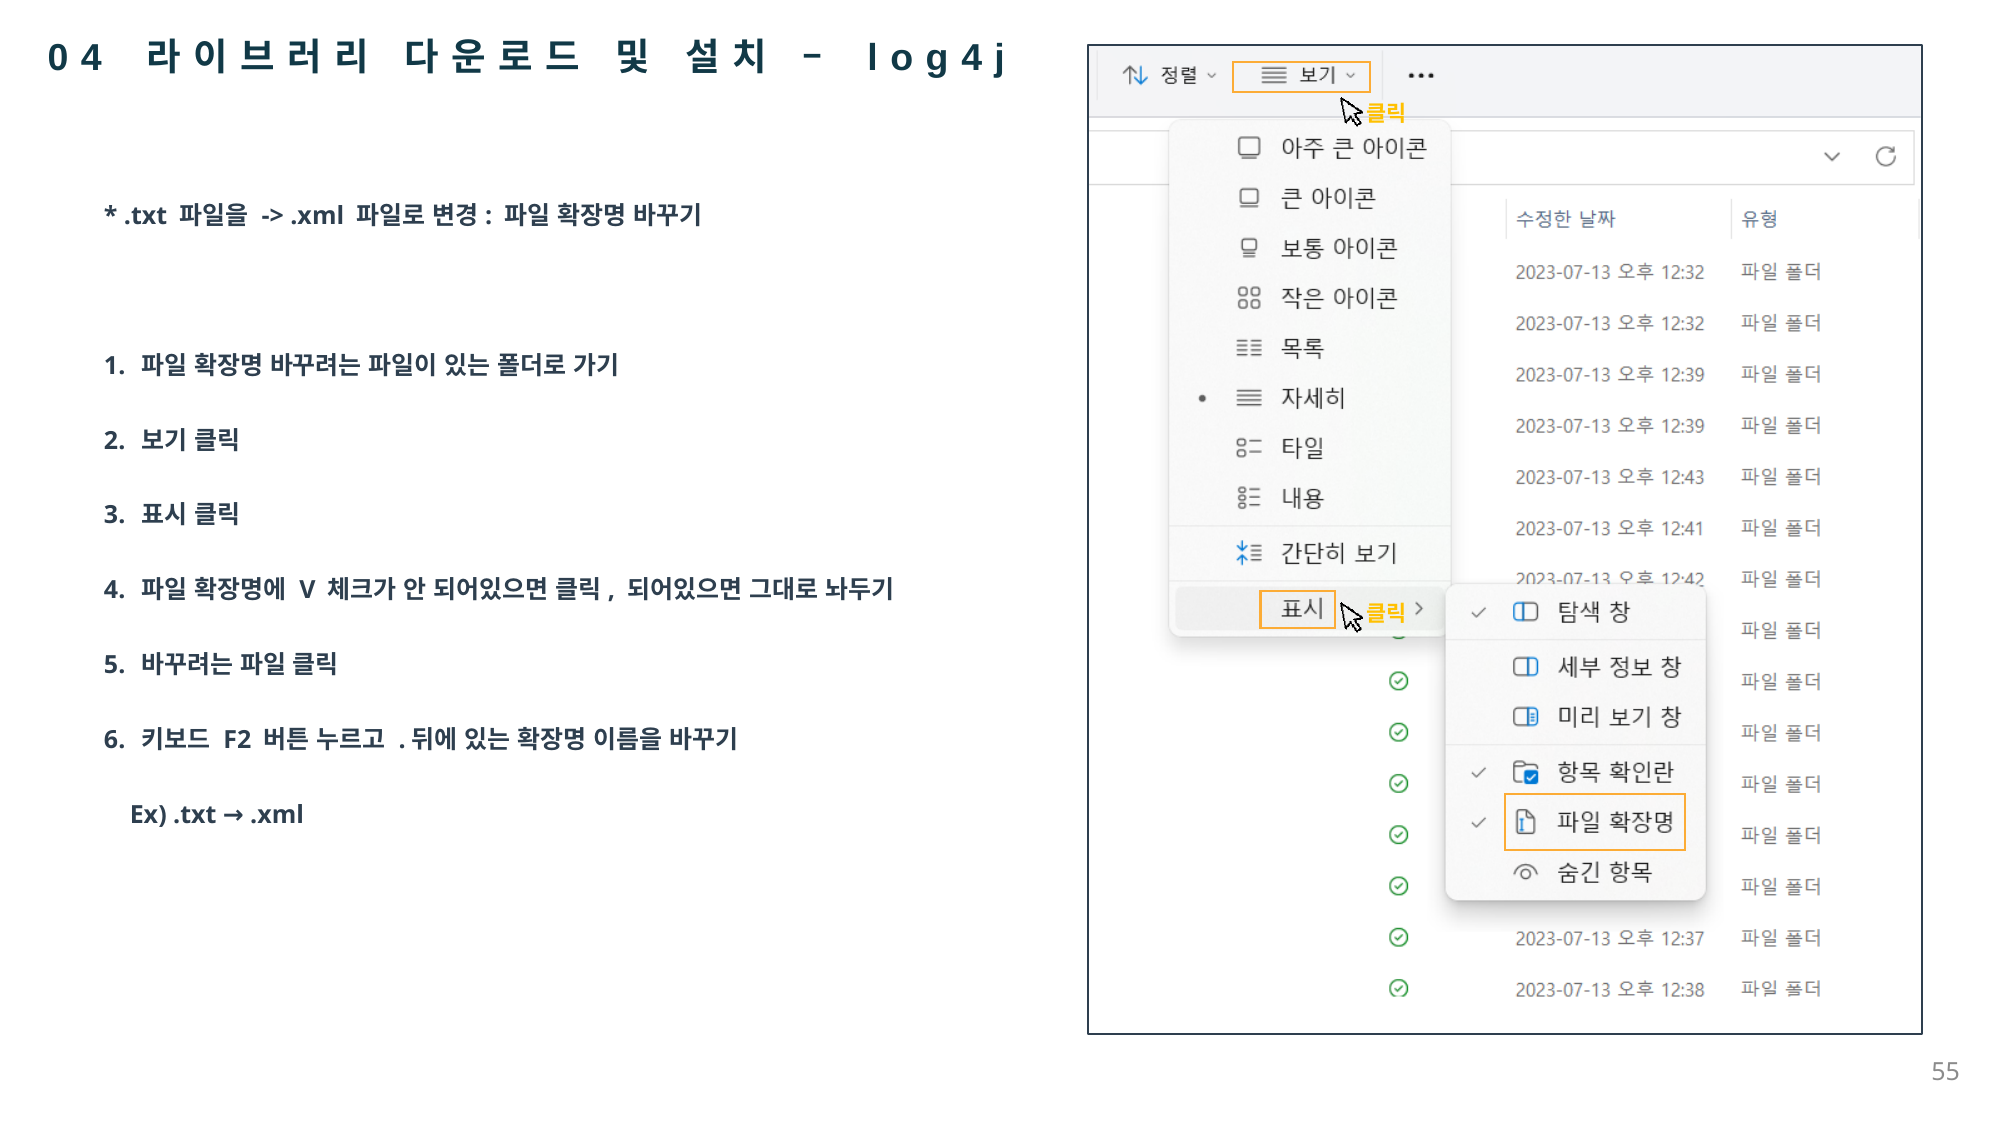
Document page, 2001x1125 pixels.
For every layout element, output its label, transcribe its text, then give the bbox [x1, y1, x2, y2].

text_box * .txt 파일을 -> .xml 파일로 변경: 파일 확장명 바꾸기 파일 확장명 바꾸려는 파일이 있는 폴더로 가기 보기 클릭 표시 클릭 파일 확장명에 V 체크가 안 되어있으면 클릭, 되어있으면 그대로 놔두기 바꾸려는 파일 클릭 키보드 F2 버튼 누르고 .뒤에 있는 확장명 이름을 바꾸기 Ex) .txt → .xml [89, 147, 1087, 836]
text_box 04 라이브러리 다운로드 및 설치 – log4j [32, 26, 1089, 86]
slide_number 55 [1524, 1042, 1975, 1103]
picture [1089, 45, 1921, 1033]
